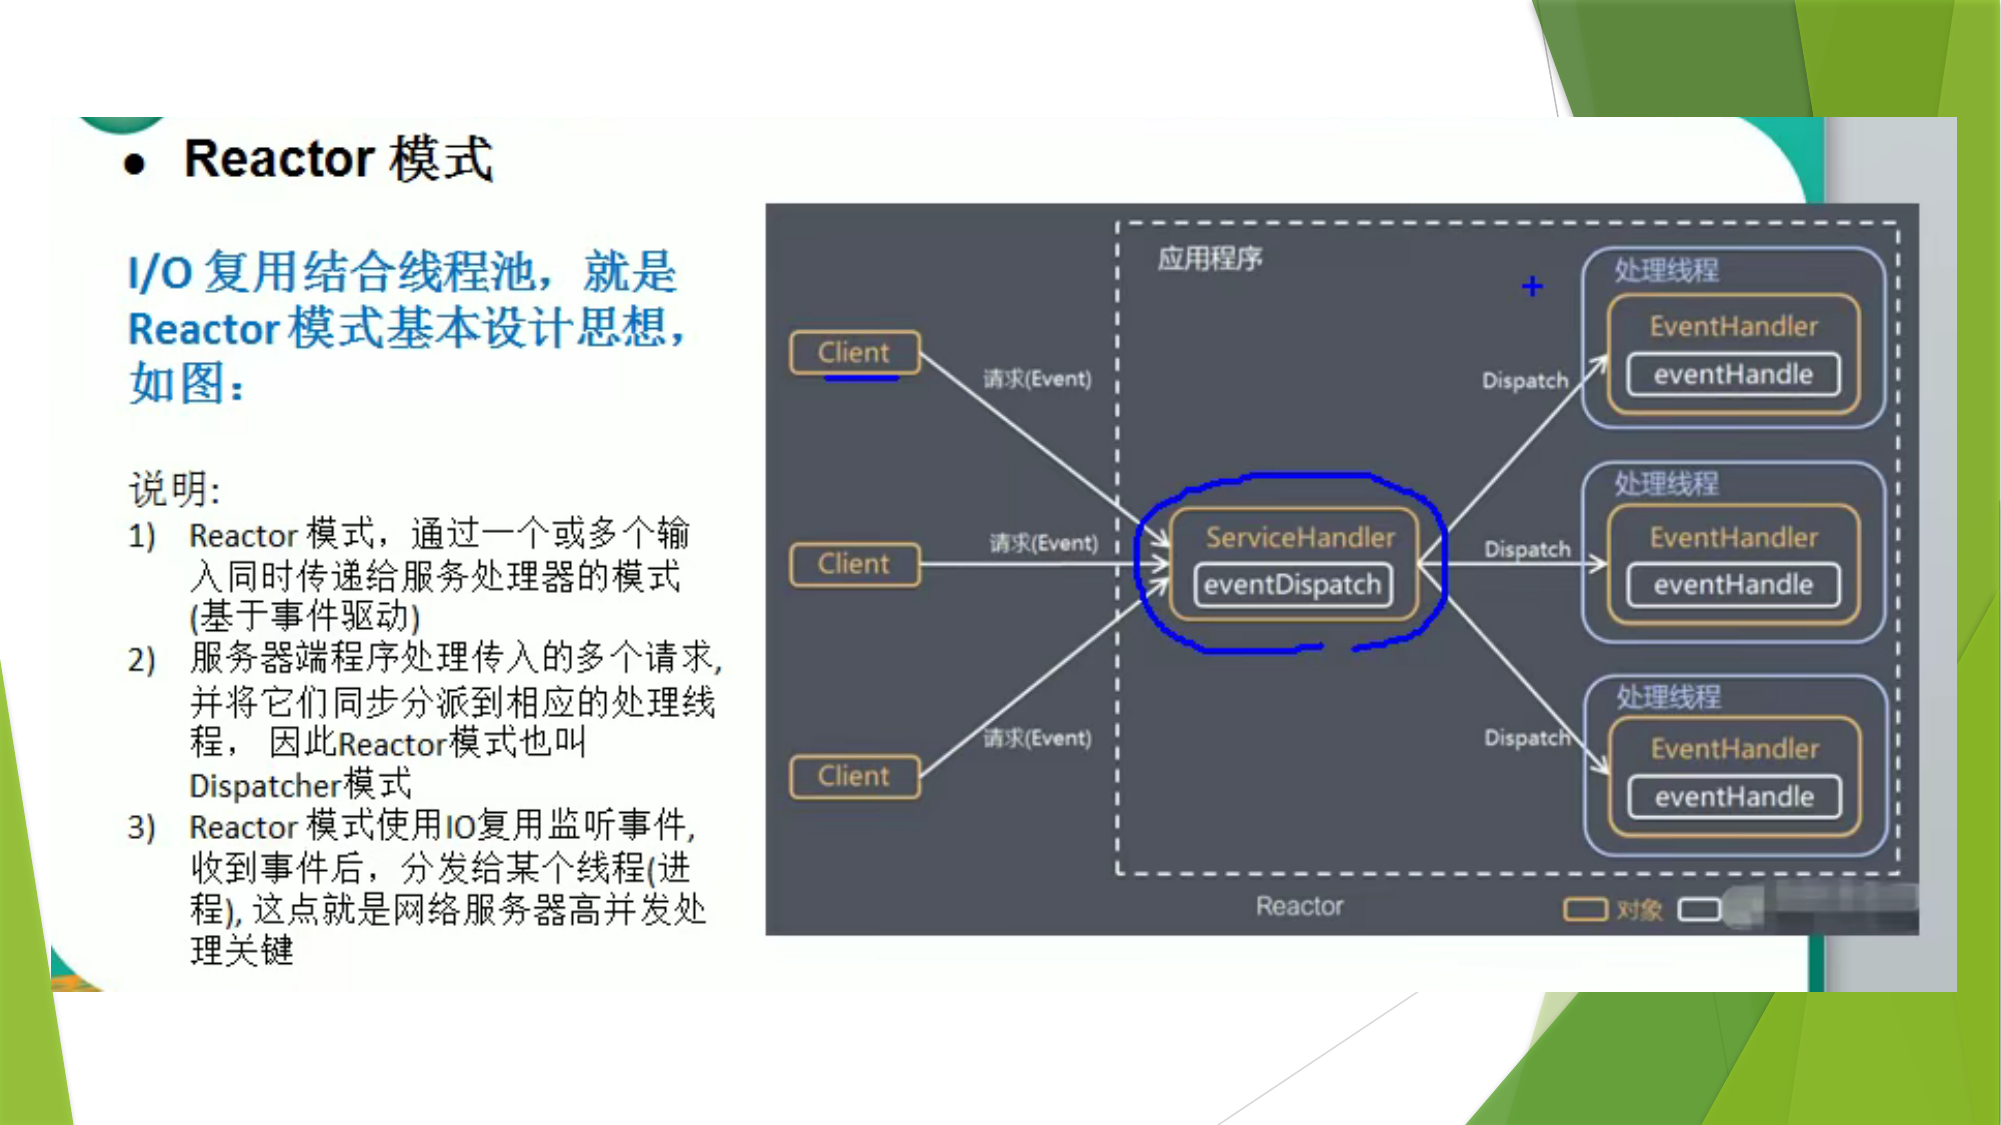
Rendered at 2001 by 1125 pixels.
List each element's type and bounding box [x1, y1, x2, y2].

picture [50, 117, 1957, 993]
